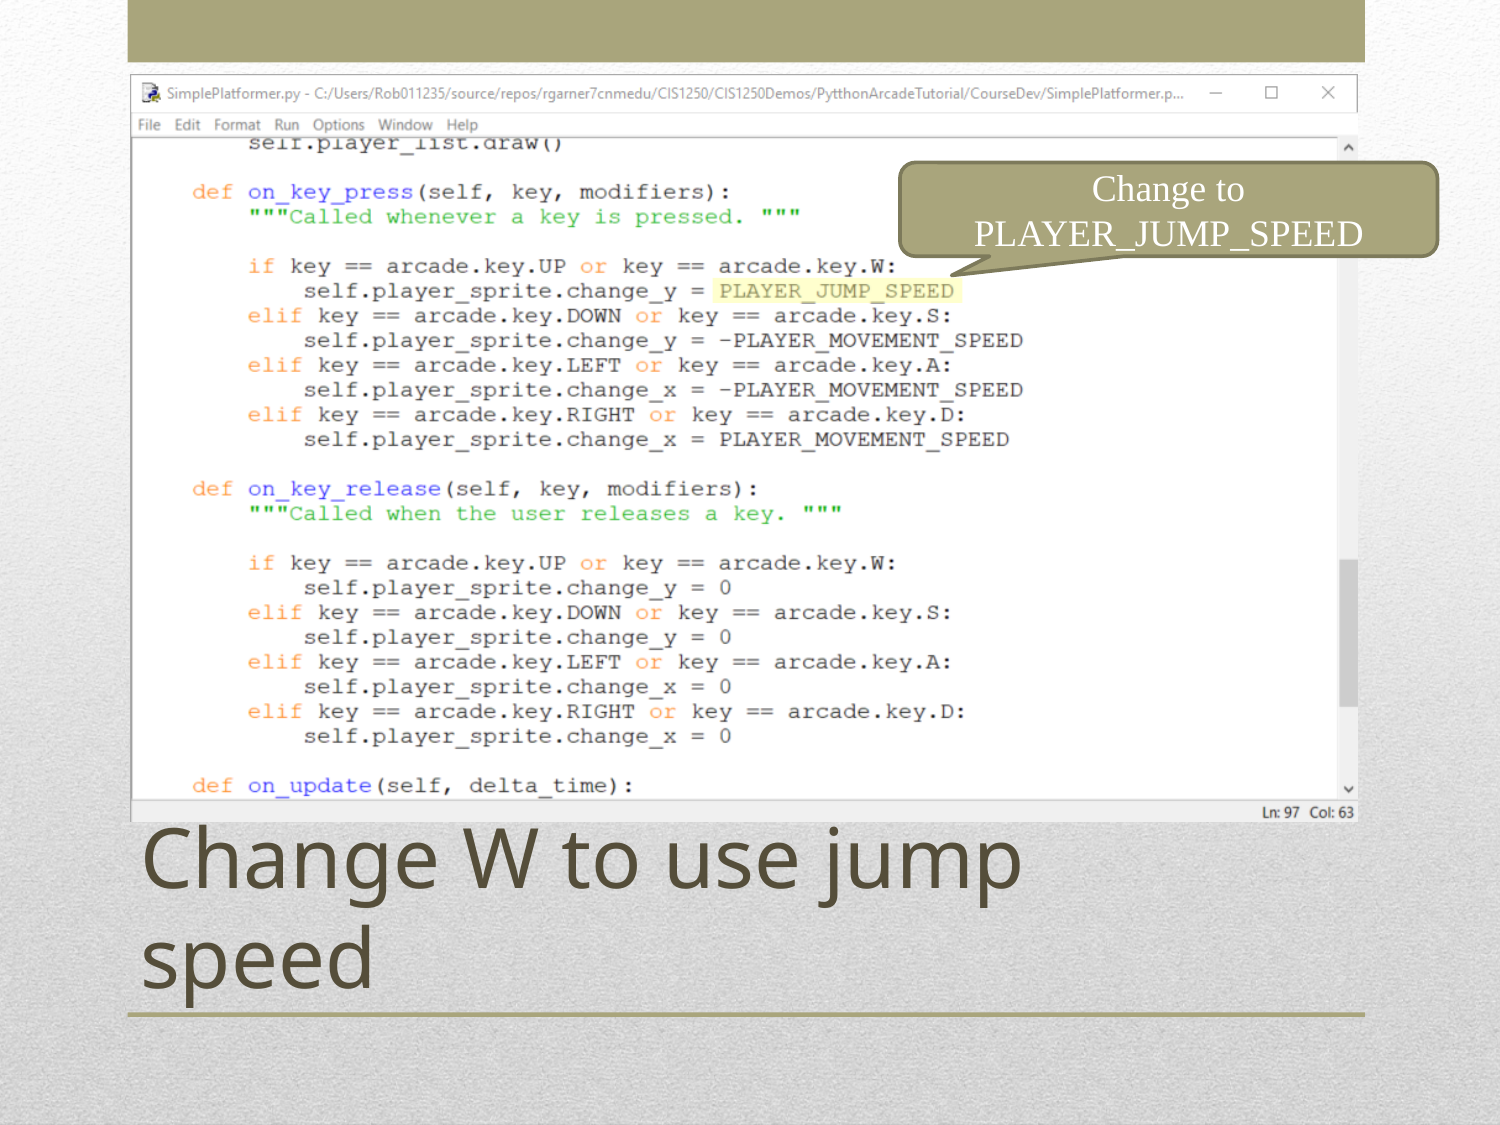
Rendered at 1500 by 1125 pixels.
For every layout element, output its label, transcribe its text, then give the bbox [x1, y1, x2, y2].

text_box Change to PLAYER_JUMP_SPEED [1364, 160, 1440, 259]
title Change W to use jump speed [125, 859, 1238, 1013]
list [129, 74, 1358, 823]
